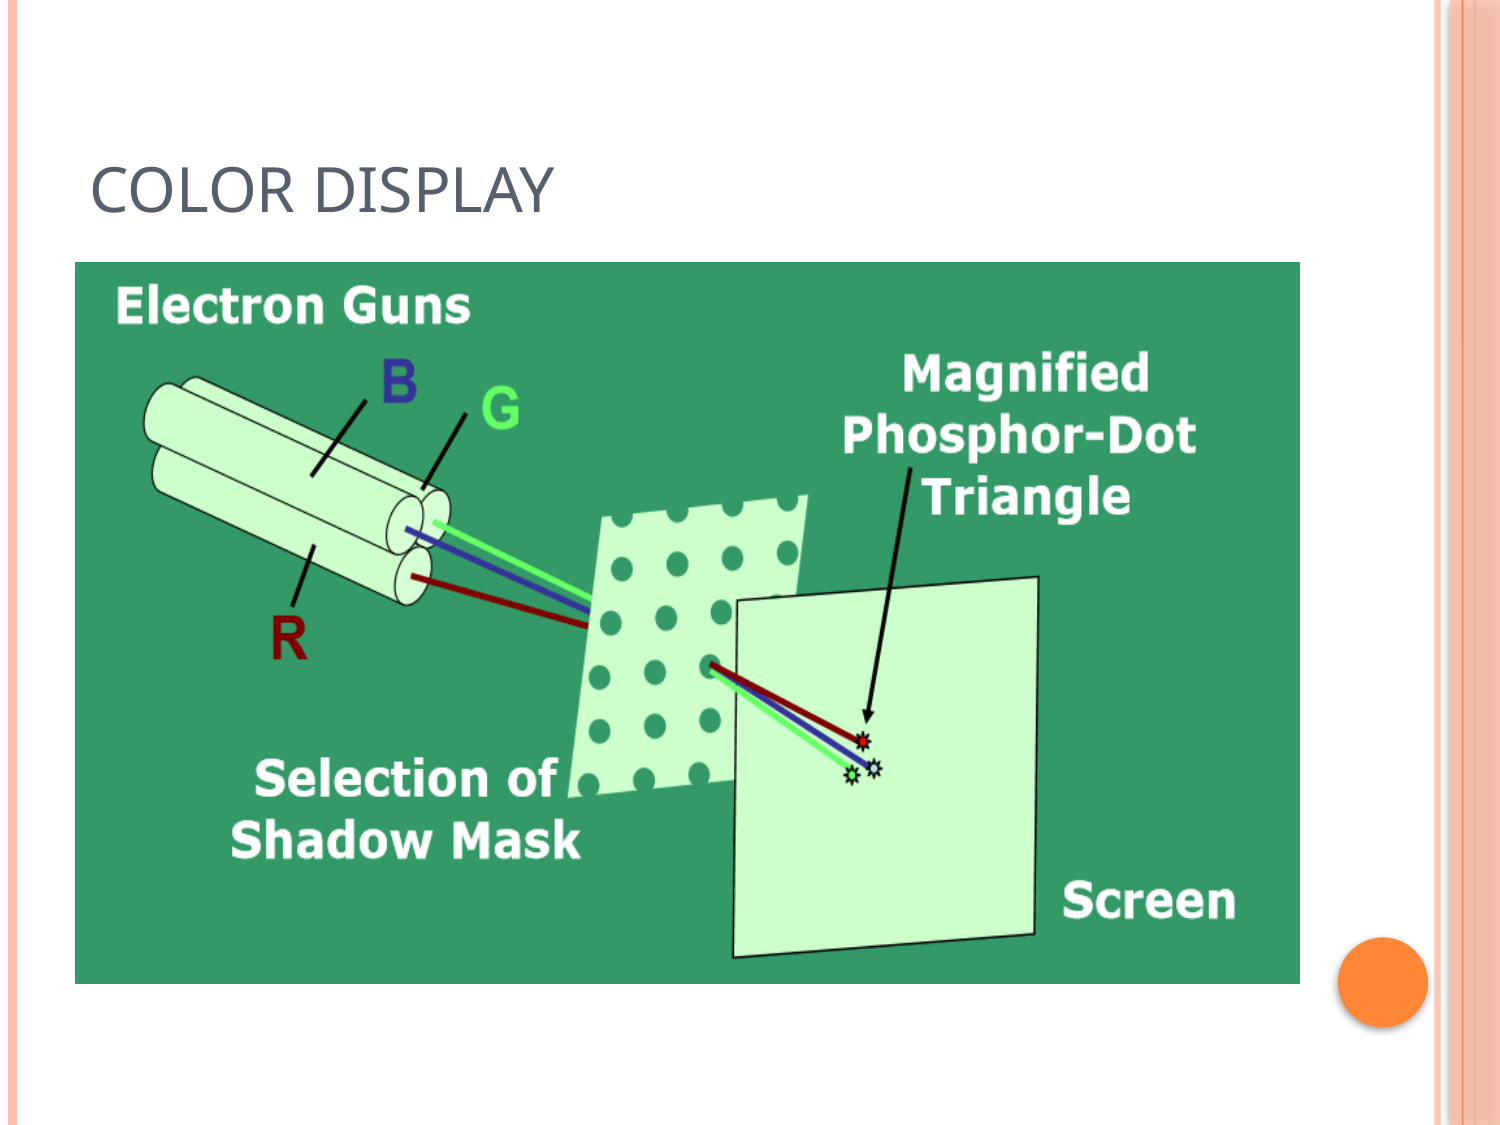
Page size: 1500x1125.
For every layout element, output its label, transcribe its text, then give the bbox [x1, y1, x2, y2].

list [74, 261, 1301, 984]
title Color Display [75, 45, 1300, 233]
